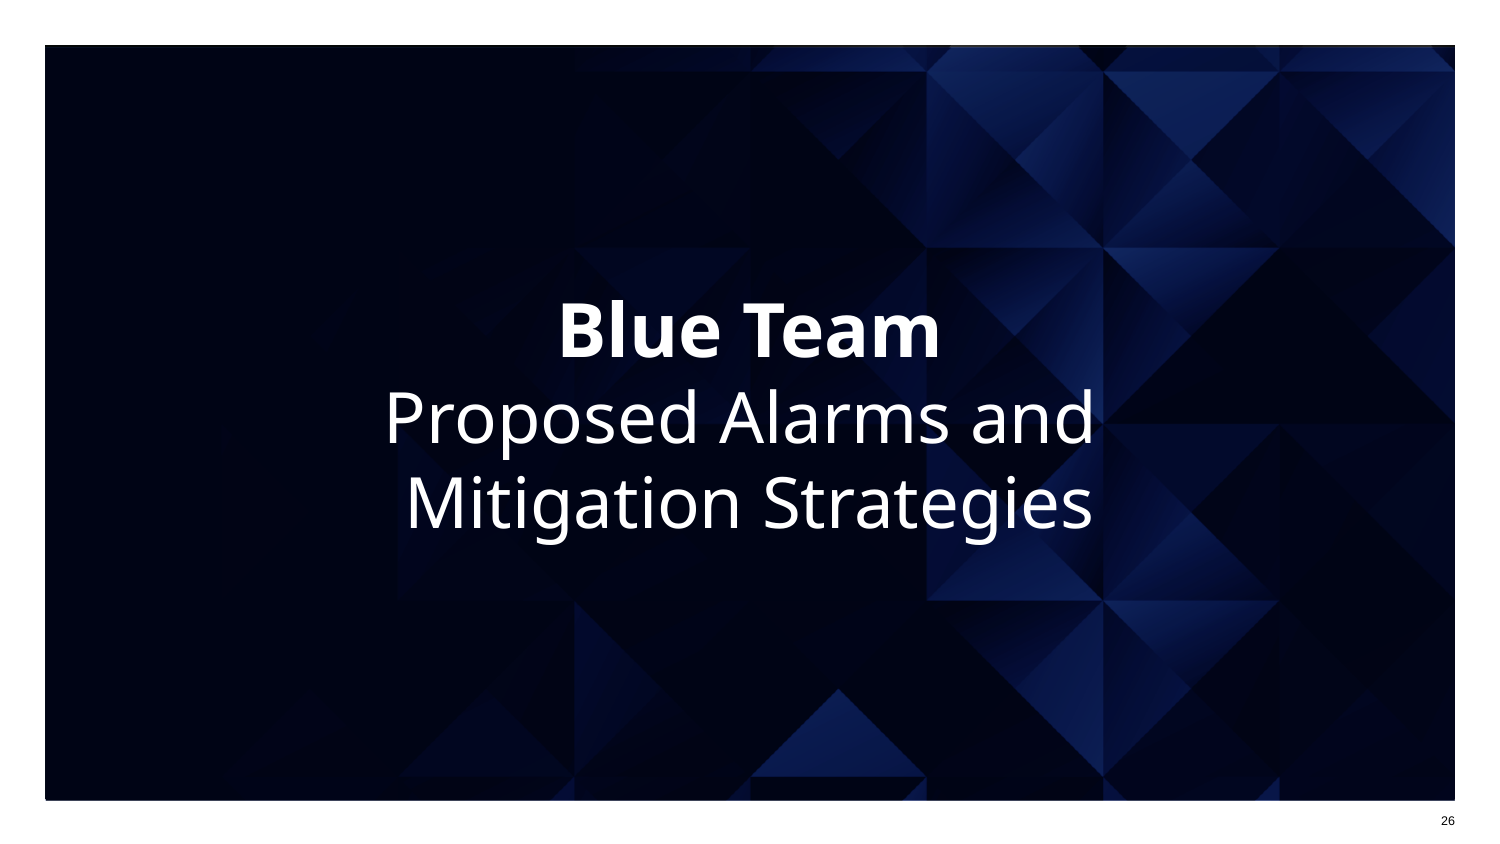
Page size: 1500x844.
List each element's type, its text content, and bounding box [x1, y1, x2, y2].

text_box ‹#› [1411, 813, 1455, 831]
picture [44, 45, 1456, 802]
